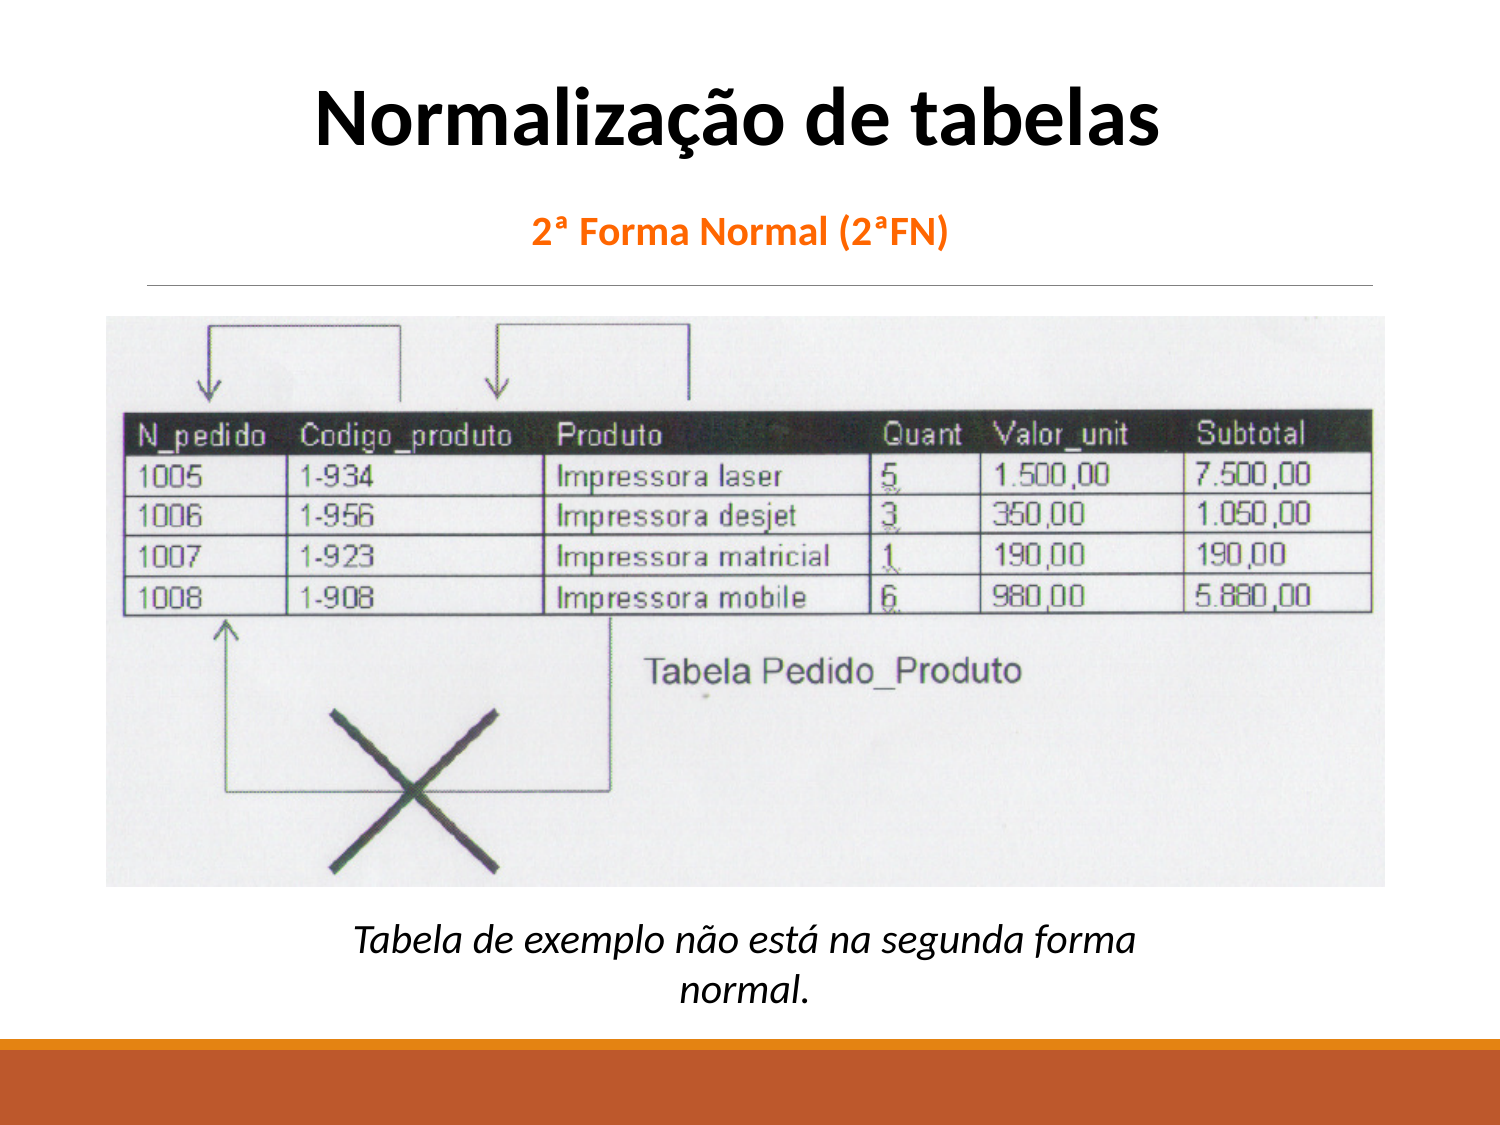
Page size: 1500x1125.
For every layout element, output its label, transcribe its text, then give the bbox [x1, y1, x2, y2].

picture [105, 315, 1385, 887]
text_box 2ª Forma Normal (2ªFN) [307, 196, 1183, 262]
text_box Tabela de exemplo não está na segunda forma normal. [307, 904, 1183, 1020]
text_box Normalização de tabelas [171, 54, 1306, 197]
